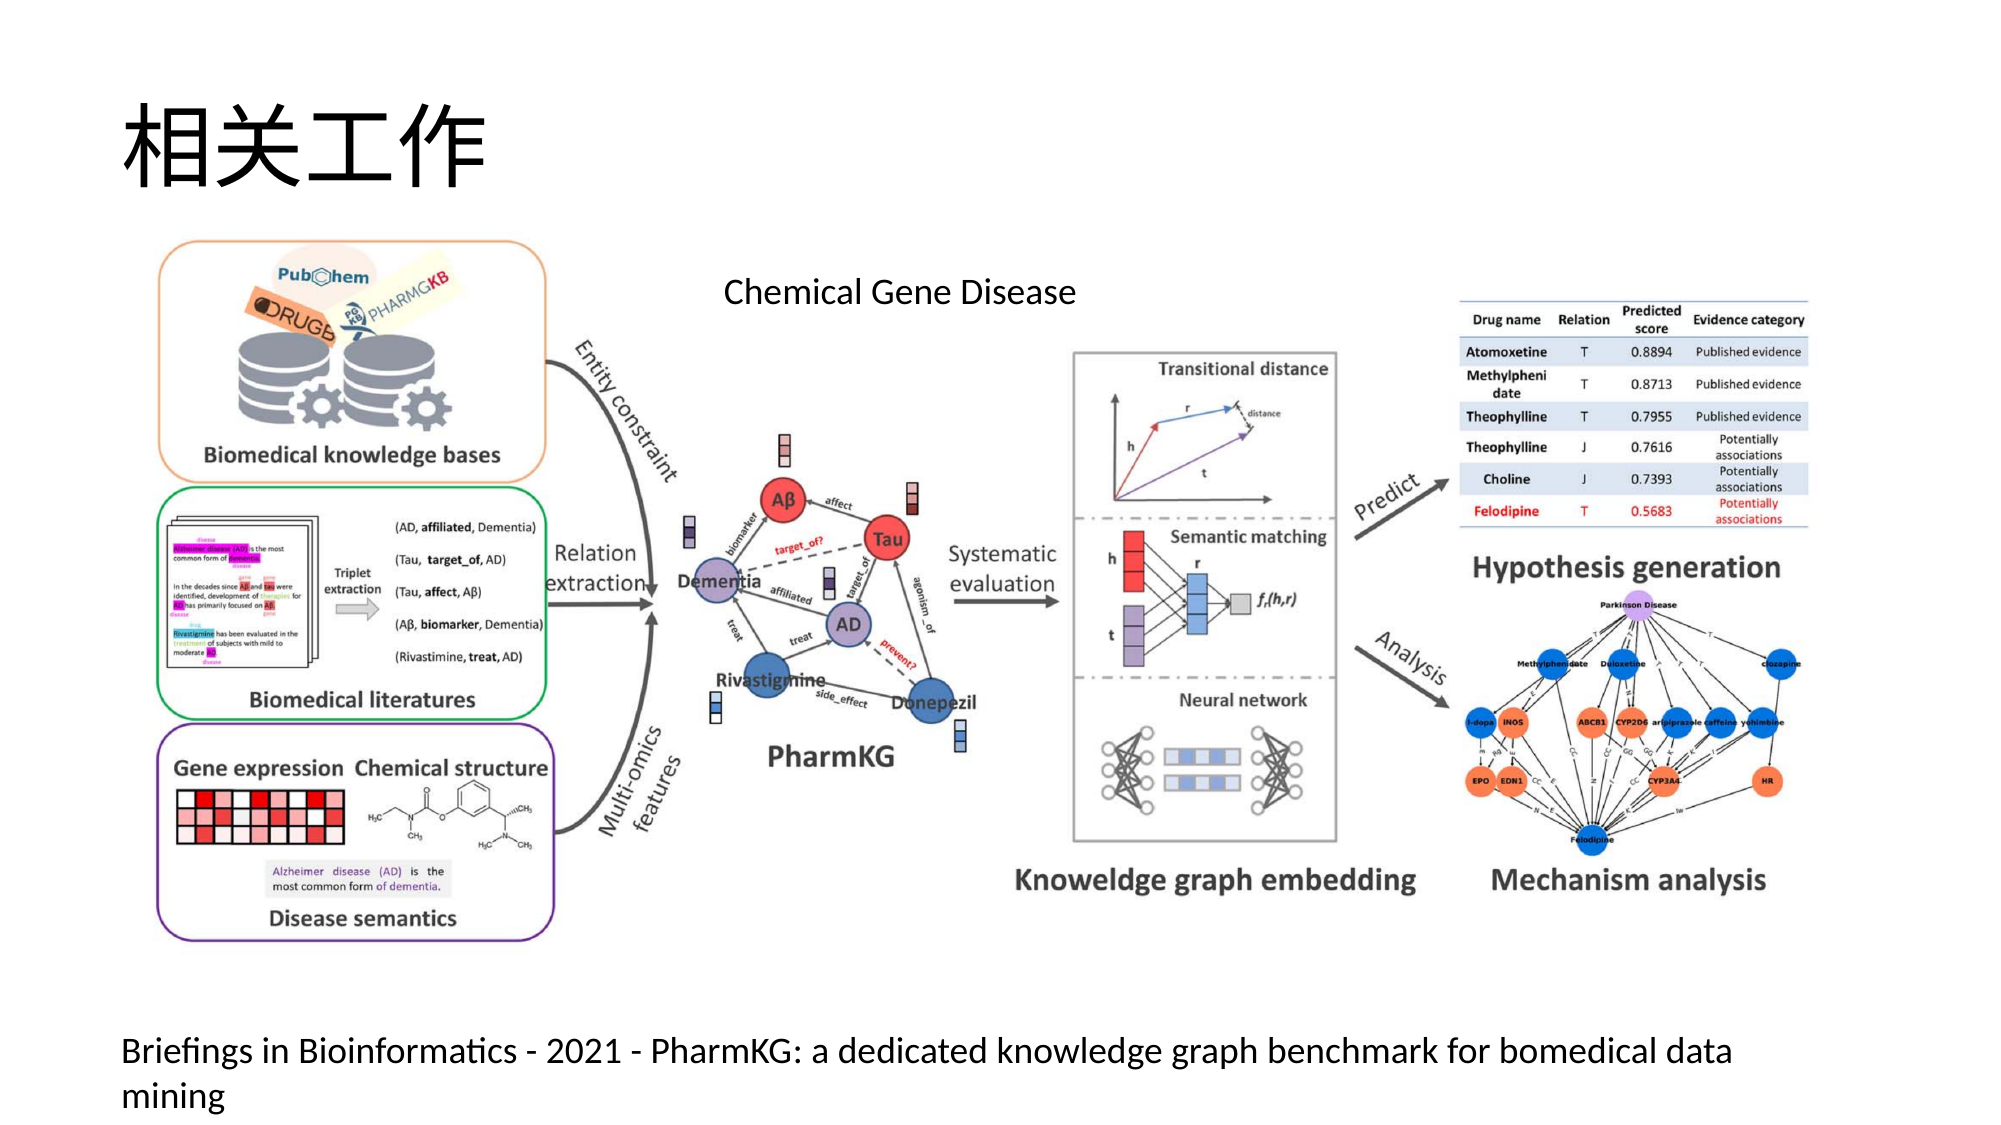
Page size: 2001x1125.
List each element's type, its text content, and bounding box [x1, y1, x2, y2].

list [106, 215, 1832, 961]
title 相关工作 [106, 42, 1832, 215]
text_box Briefings in Bioinformatics - 2021 - PharmKG: a dedicated knowledge graph benchmark for bomedical data mining [106, 1019, 1832, 1124]
